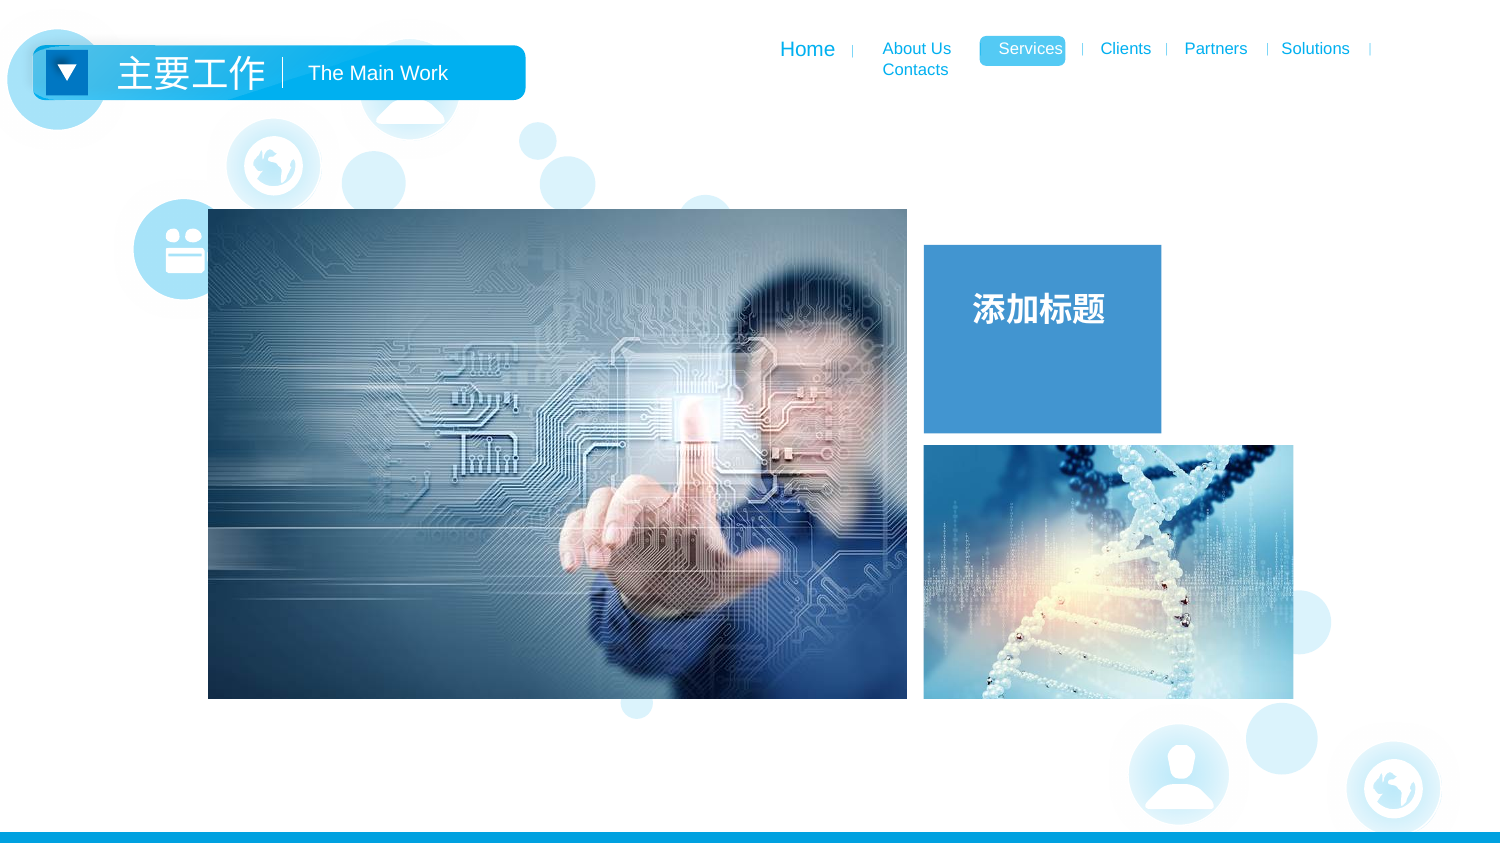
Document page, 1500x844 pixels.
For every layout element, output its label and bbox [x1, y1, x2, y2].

text_box [765, 28, 1466, 70]
text_box [32, 42, 526, 104]
picture [923, 445, 1294, 699]
text_box [912, 244, 1167, 434]
picture [208, 209, 907, 699]
